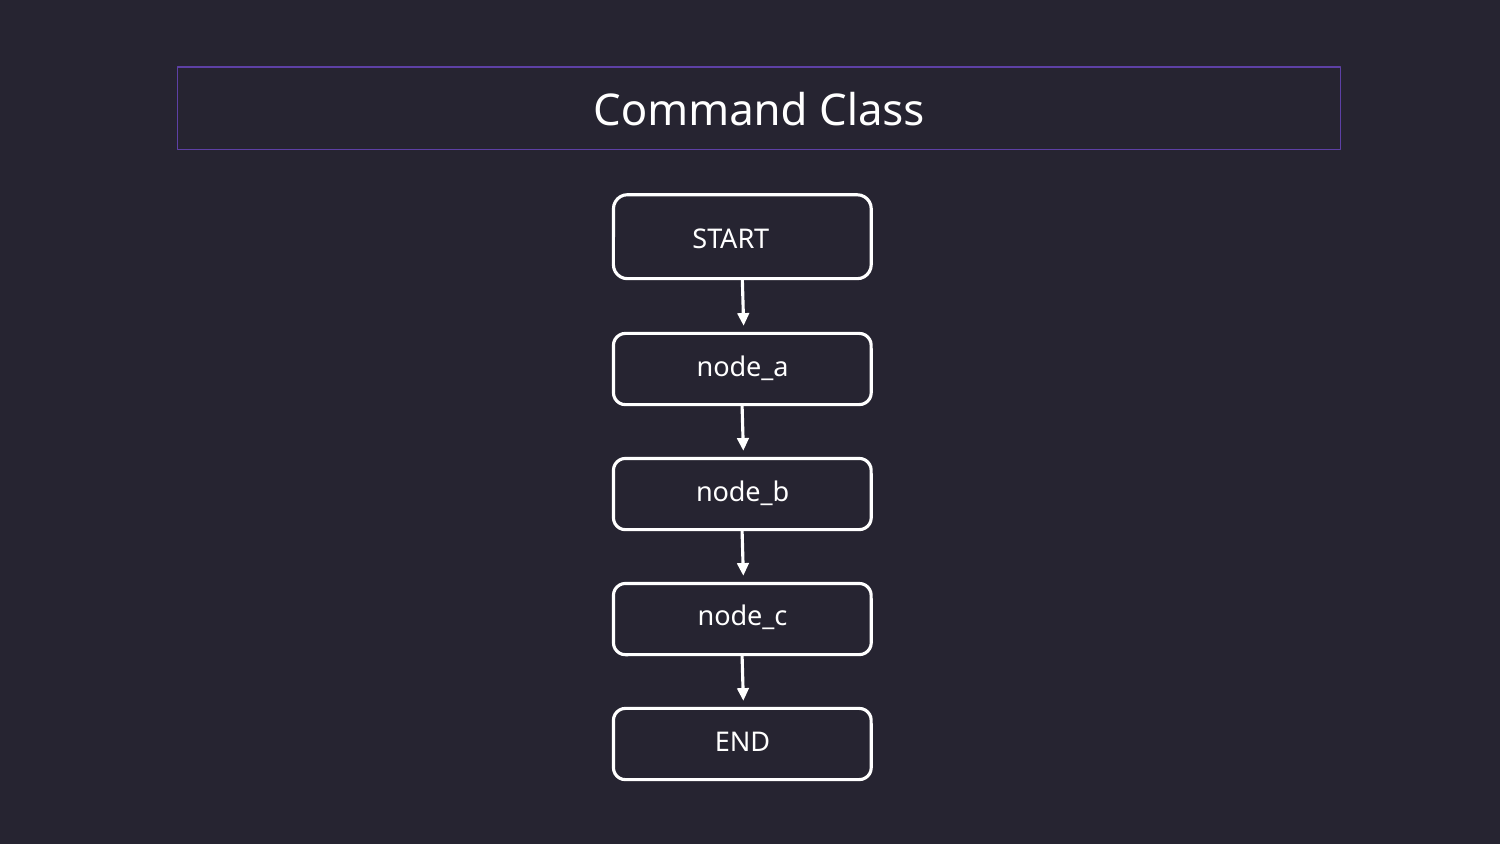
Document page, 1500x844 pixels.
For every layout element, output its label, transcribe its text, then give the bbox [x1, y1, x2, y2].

text_box END [622, 708, 863, 772]
text_box [613, 708, 872, 780]
text_box node_c [622, 583, 863, 647]
text_box [613, 333, 872, 405]
text_box [613, 194, 872, 279]
text_box Command Class [177, 66, 1341, 150]
text_box [613, 458, 872, 530]
text_box node_b [622, 458, 863, 522]
text_box node_a [622, 333, 863, 397]
text_box [613, 583, 872, 655]
text_box START [677, 205, 865, 269]
